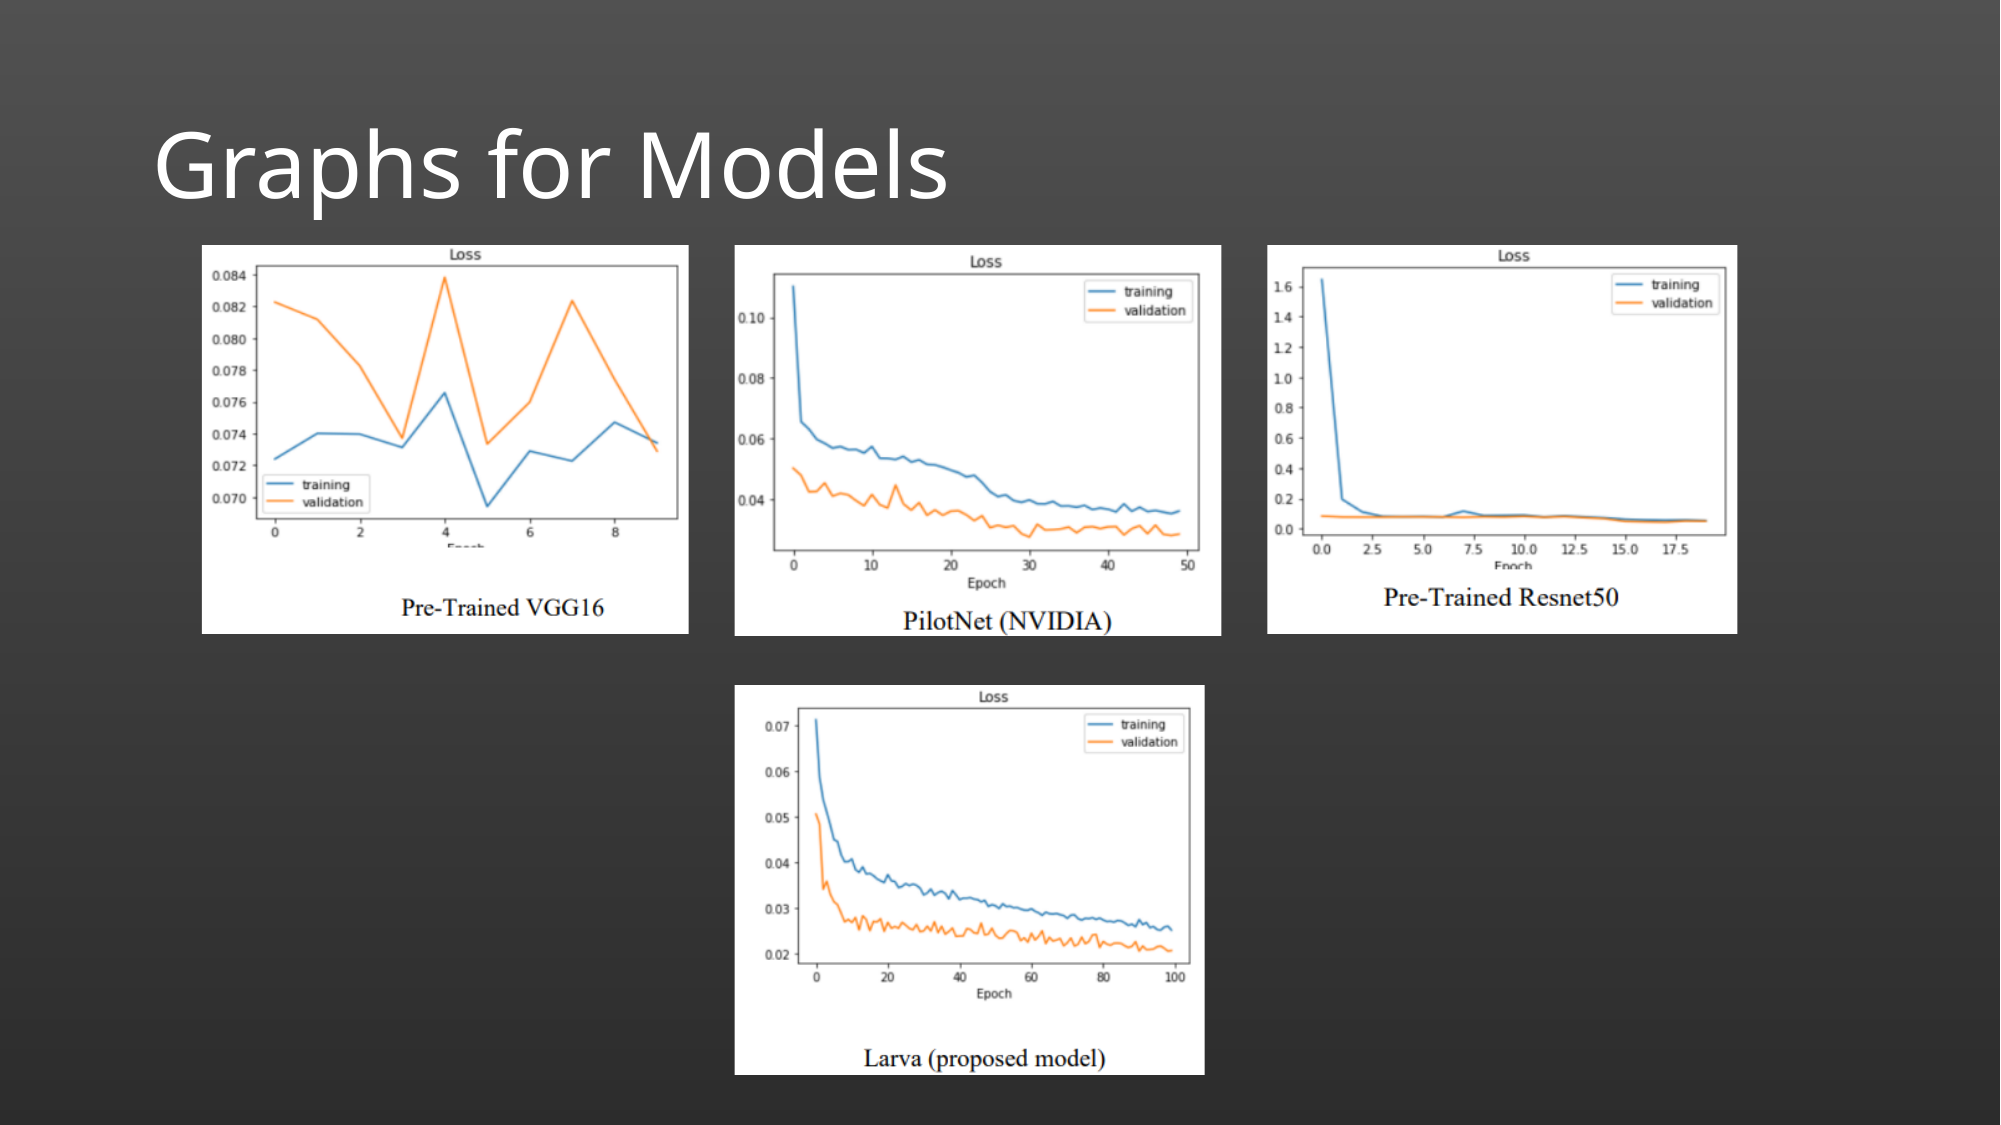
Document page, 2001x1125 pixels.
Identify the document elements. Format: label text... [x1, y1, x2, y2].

picture [734, 244, 1222, 636]
picture [734, 685, 1205, 1075]
title Graphs for Models [137, 59, 1863, 278]
picture [201, 245, 689, 634]
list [1267, 245, 1738, 634]
